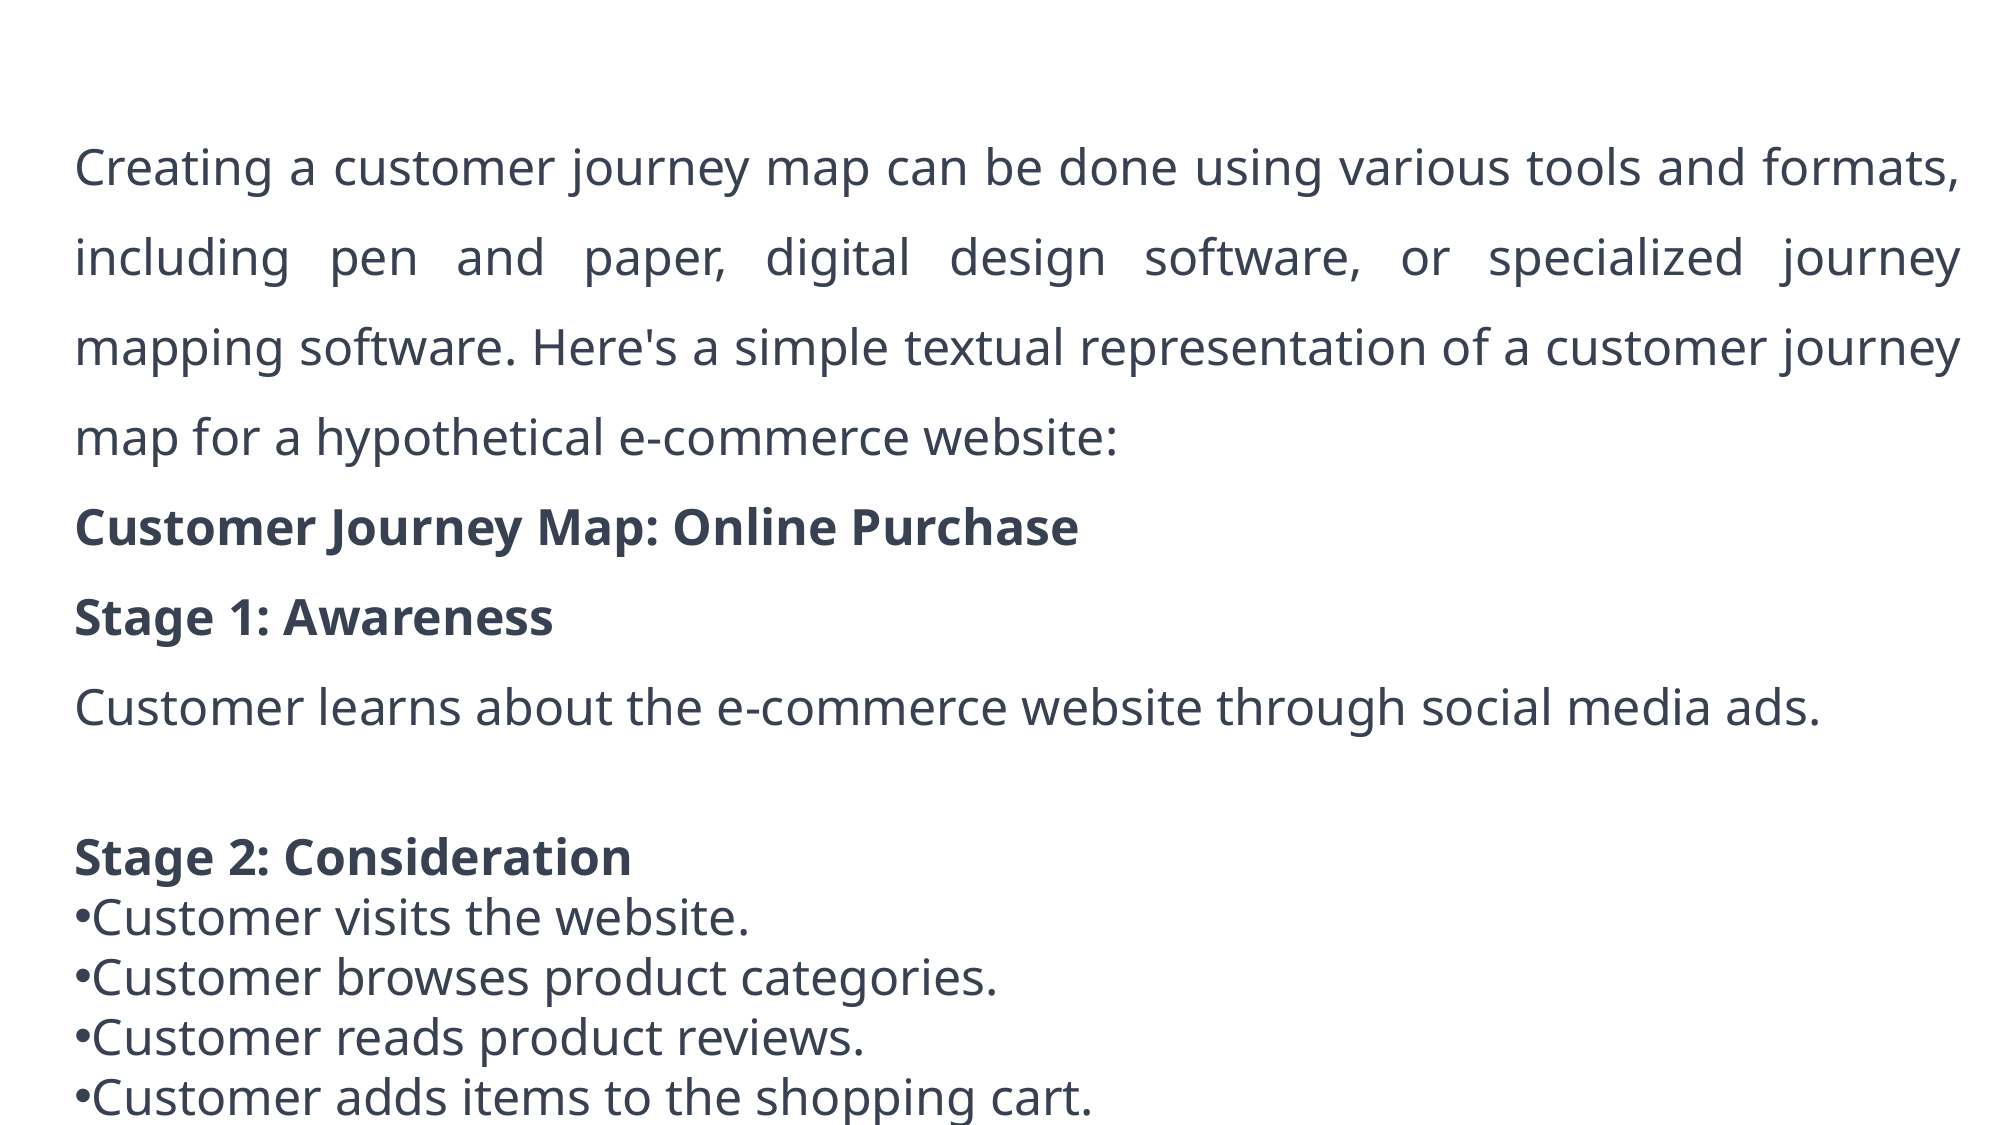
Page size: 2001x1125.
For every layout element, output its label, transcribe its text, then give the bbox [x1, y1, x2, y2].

text_box Creating a customer journey map can be done using various tools and formats, including pen and paper, digital design software, or specialized journey mapping software. Here's a simple textual representation of a customer journey map for a hypothetical e-commerce website: Customer Journey Map: Online Purchase Stage 1: Awareness Customer learns about the e-commerce website through social media ads. Stage 2: Consideration Customer visits the website. Customer browses product categories. Customer reads product reviews. Customer adds items to the shopping cart. [59, 97, 1978, 1125]
